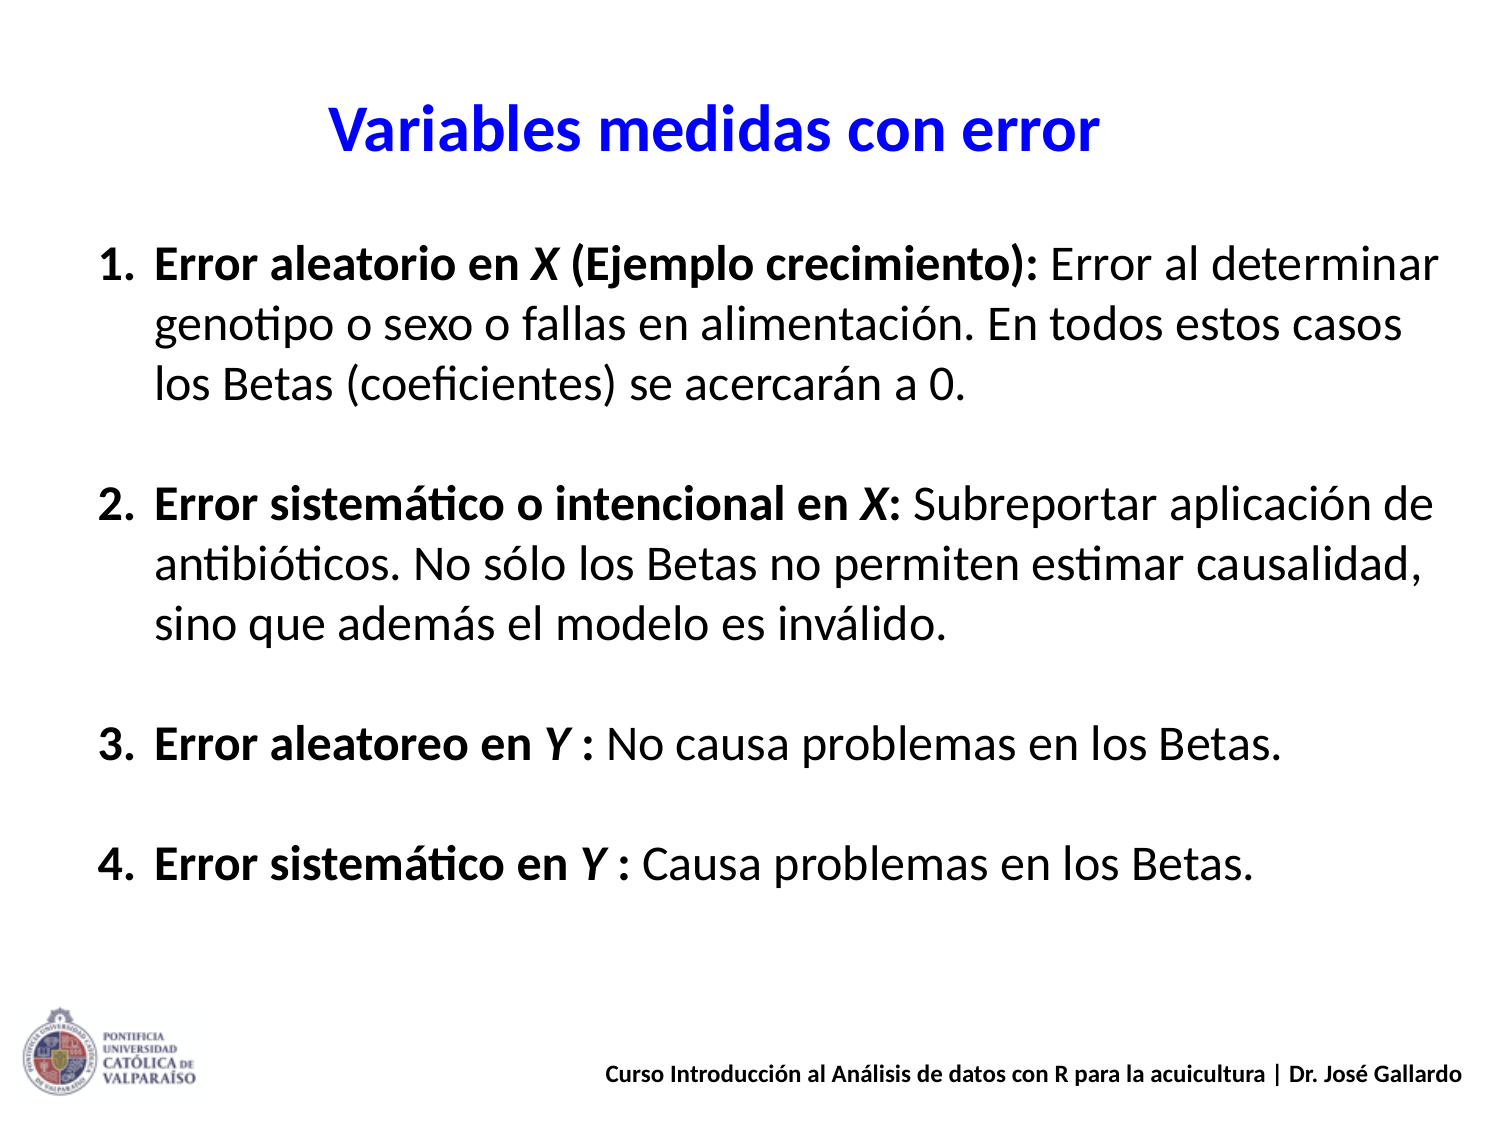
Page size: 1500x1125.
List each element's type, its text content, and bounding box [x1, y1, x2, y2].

title Variables medidas con error [17, 28, 1414, 232]
text_box Error aleatorio en X (Ejemplo crecimiento): Error al determinar genotipo o sexo o fallas en alimentación. En todos estos casos los Betas (coeficientes) se acercarán a 0. Error sistemático o intencional en X: Subreportar aplicación de antibióticos. No sólo los Betas no permiten estimar causalidad, sino que además el modelo es inválido. Error aleatoreo en Y : No causa problemas en los Betas. Error sistemático en Y : Causa problemas en los Betas. [83, 223, 1463, 898]
picture [17, 1004, 207, 1104]
